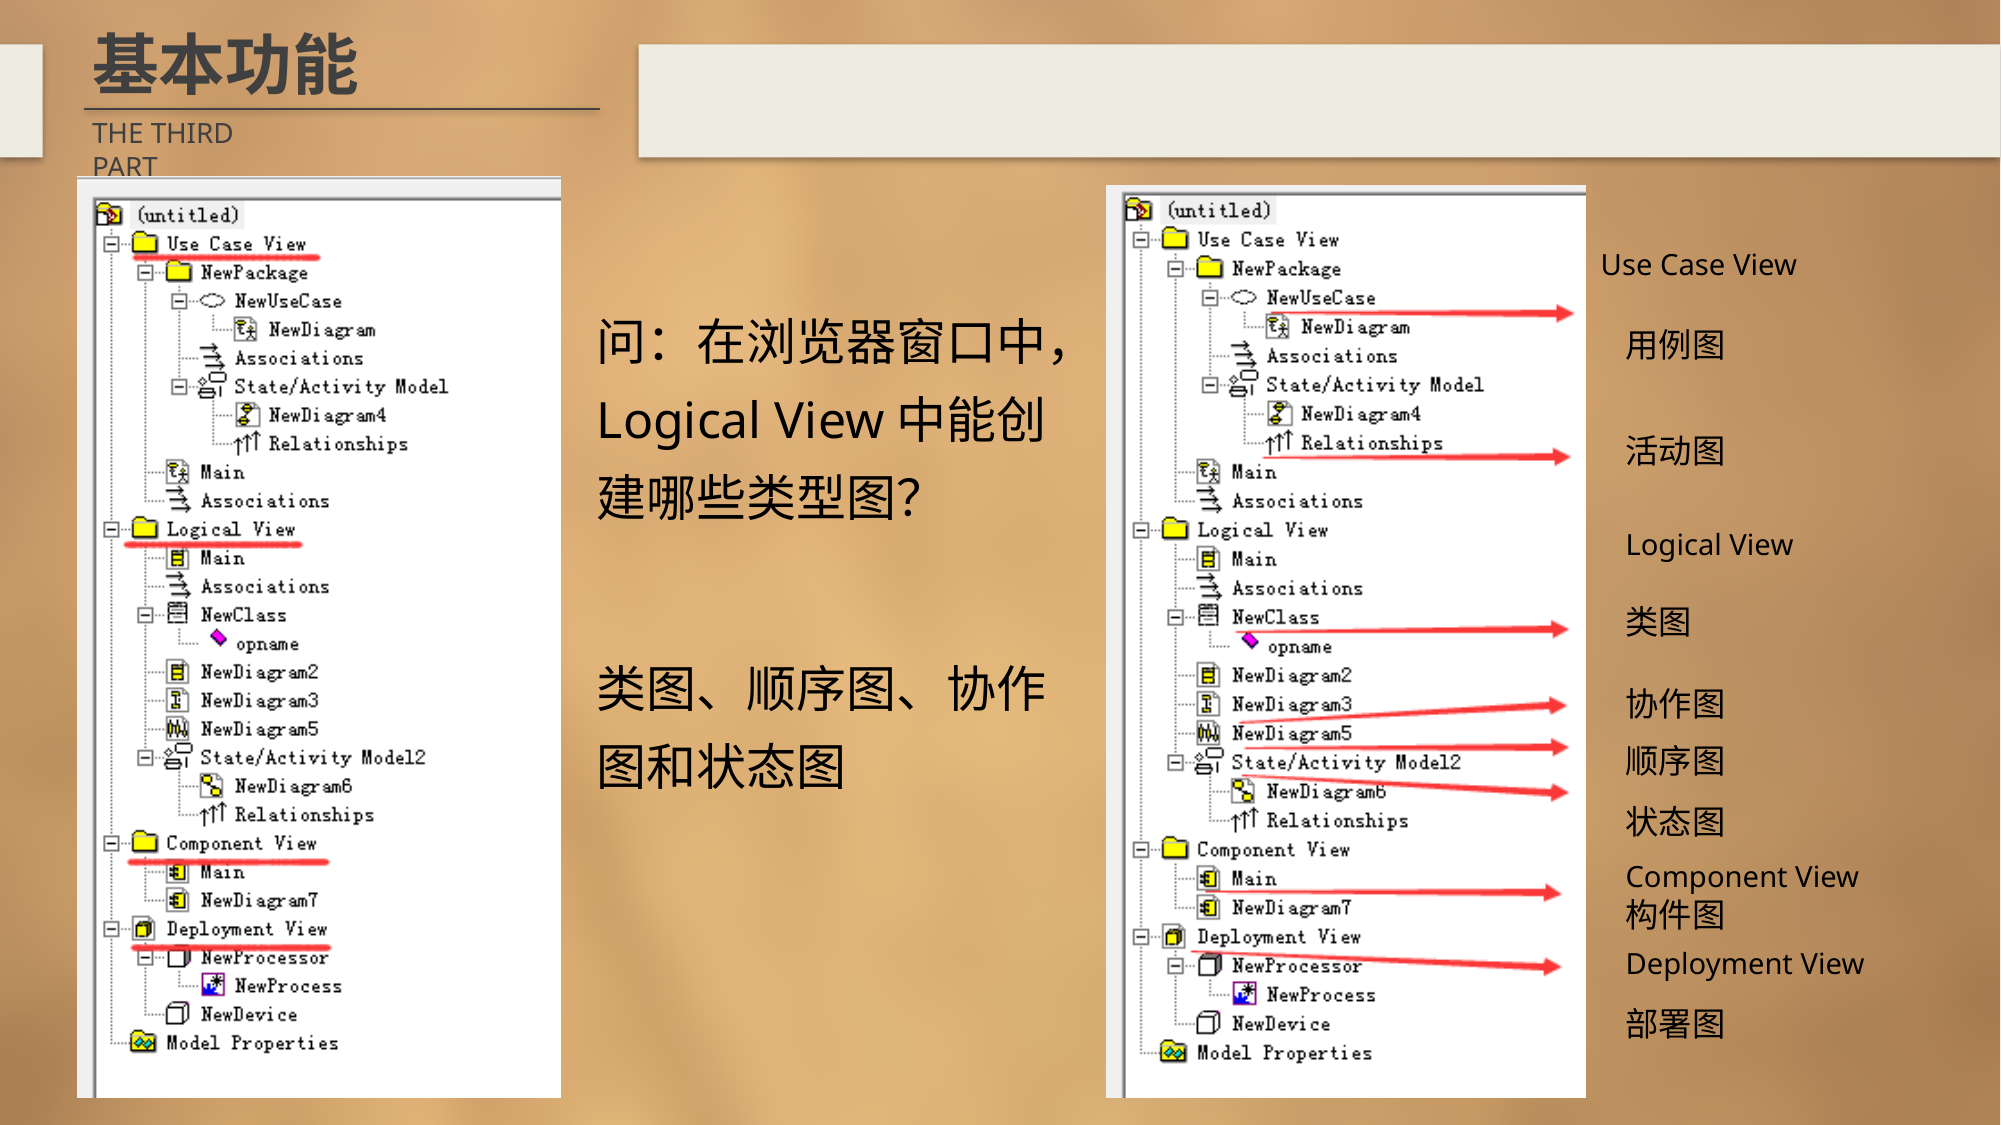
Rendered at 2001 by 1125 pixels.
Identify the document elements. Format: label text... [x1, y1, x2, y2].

text_box 问：在浏览器窗口中，Logical View中能创建哪些类型图？ [582, 285, 1101, 535]
text_box 用例图 [1610, 304, 1857, 372]
text_box Logical View [1610, 508, 1937, 569]
picture [0, 0, 2001, 1125]
list 基本功能 [77, 15, 629, 112]
text_box 顺序图 [1610, 731, 1857, 782]
text_box Component View [1610, 840, 1937, 901]
text_box Deployment View [1610, 927, 1937, 988]
text_box 构件图 [1610, 875, 1857, 942]
text_box 类图 [1610, 582, 1857, 649]
text_box 协作图 [1610, 663, 1857, 731]
text_box 类图、顺序图、协作图和状态图 [582, 632, 1101, 803]
text_box 活动图 [1610, 411, 1857, 478]
list THE THIRD PART [77, 108, 311, 175]
text_box Use Case View [1591, 227, 1912, 289]
text_box 状态图 [1610, 782, 1857, 849]
text_box 部署图 [1610, 984, 1857, 1051]
